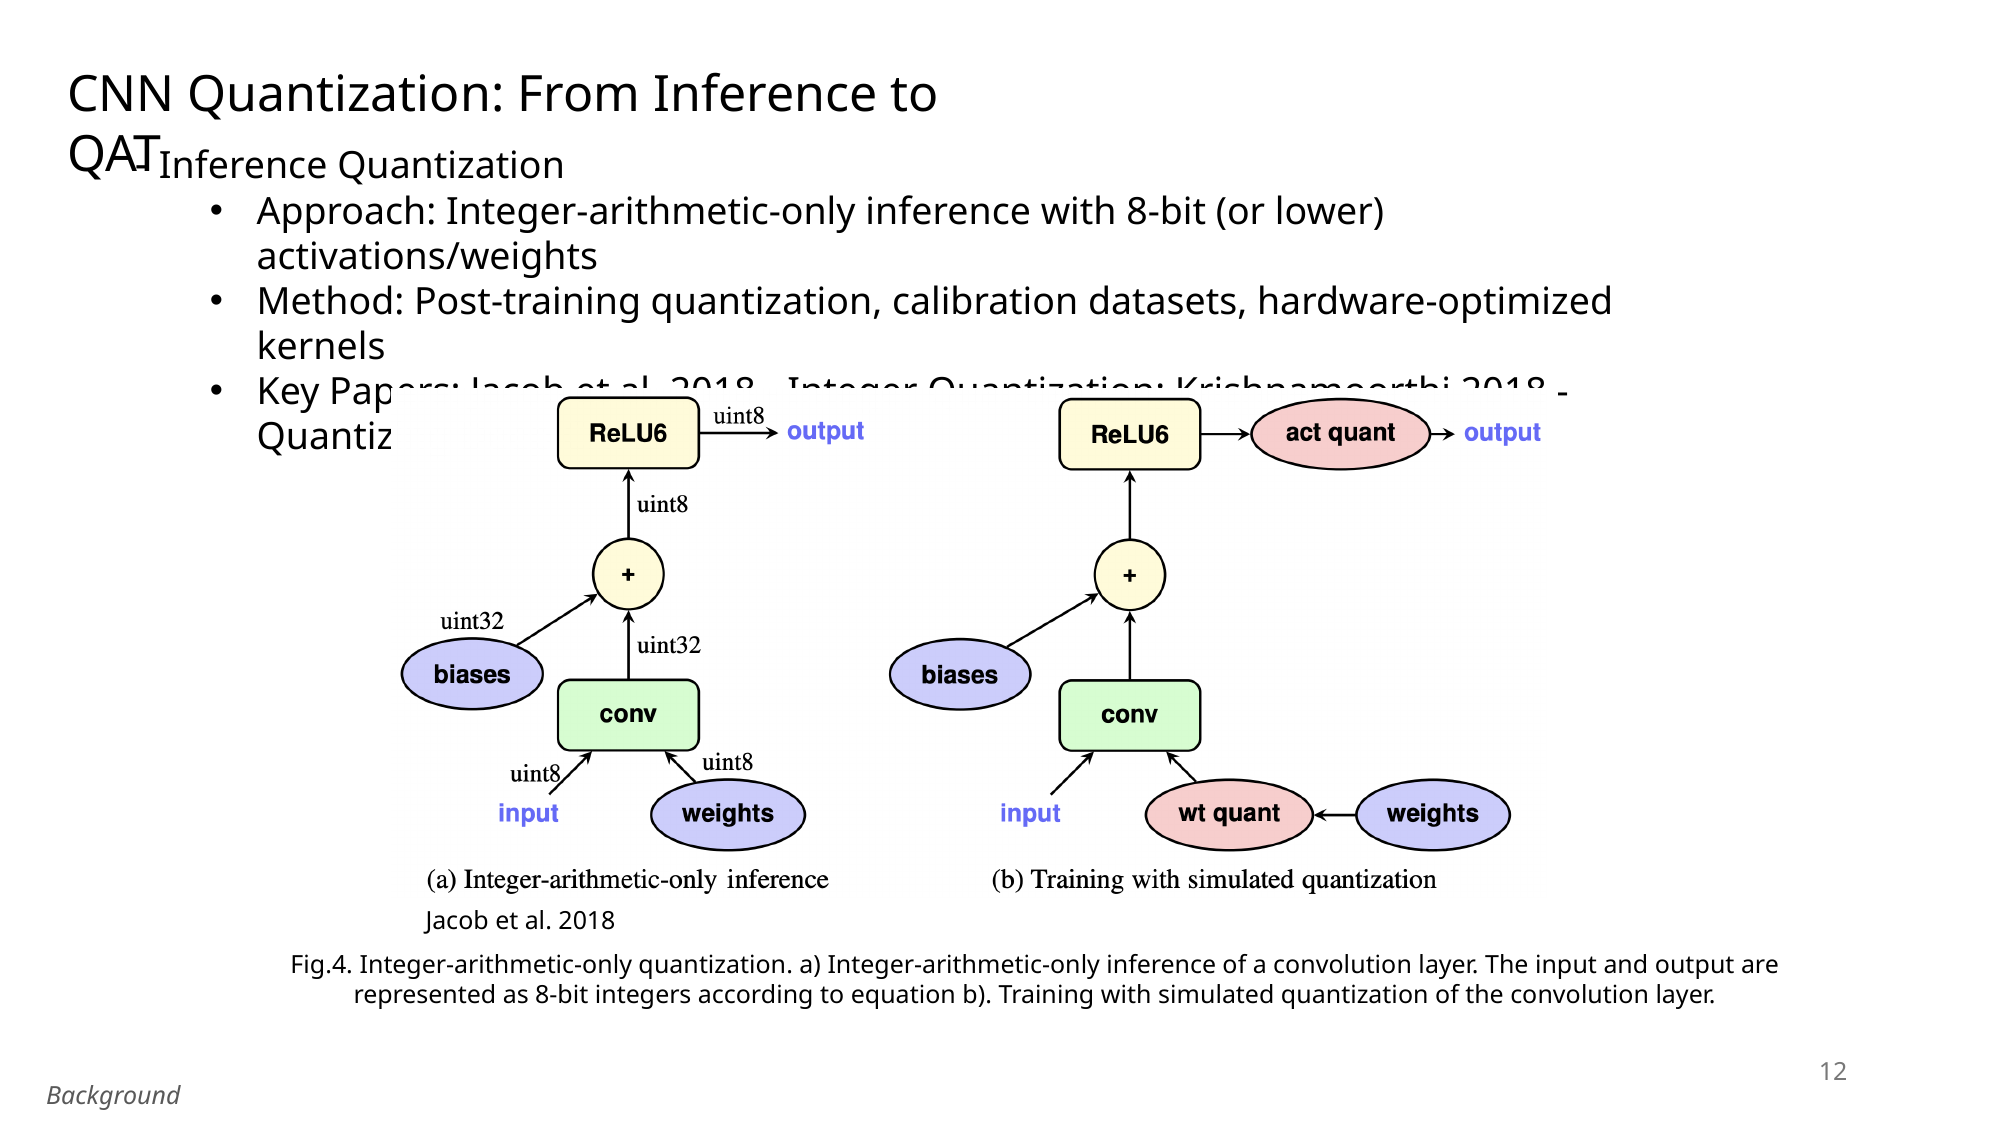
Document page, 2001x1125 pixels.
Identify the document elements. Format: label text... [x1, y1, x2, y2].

picture [391, 388, 1547, 899]
text_box Fig.4. Integer-arithmetic-only quantization. a) Integer-arithmetic-only inference of a convolution layer. The input and output are represented as 8-bit integers according to equation b). Training with simulated quantization of the convolution layer. [259, 941, 1812, 1016]
text_box Jacob et al. 2018 [410, 899, 631, 941]
text_box - Inference Quantization Approach: Integer-arithmetic-only inference with 8-bit (or lower) activations/weights Method: Post-training quantization, calibration datasets, hardware-optimized kernels Key Papers: Jacob et al. 2018 - Integer Quantization; Krishnamoorthi 2018 - Quantizing Deep CNNs [119, 129, 1718, 465]
text_box Background [31, 1072, 1472, 1118]
text_box CNN Quantization: From Inference to QAT [52, 53, 1036, 189]
slide_number 12 [1412, 1042, 1863, 1103]
